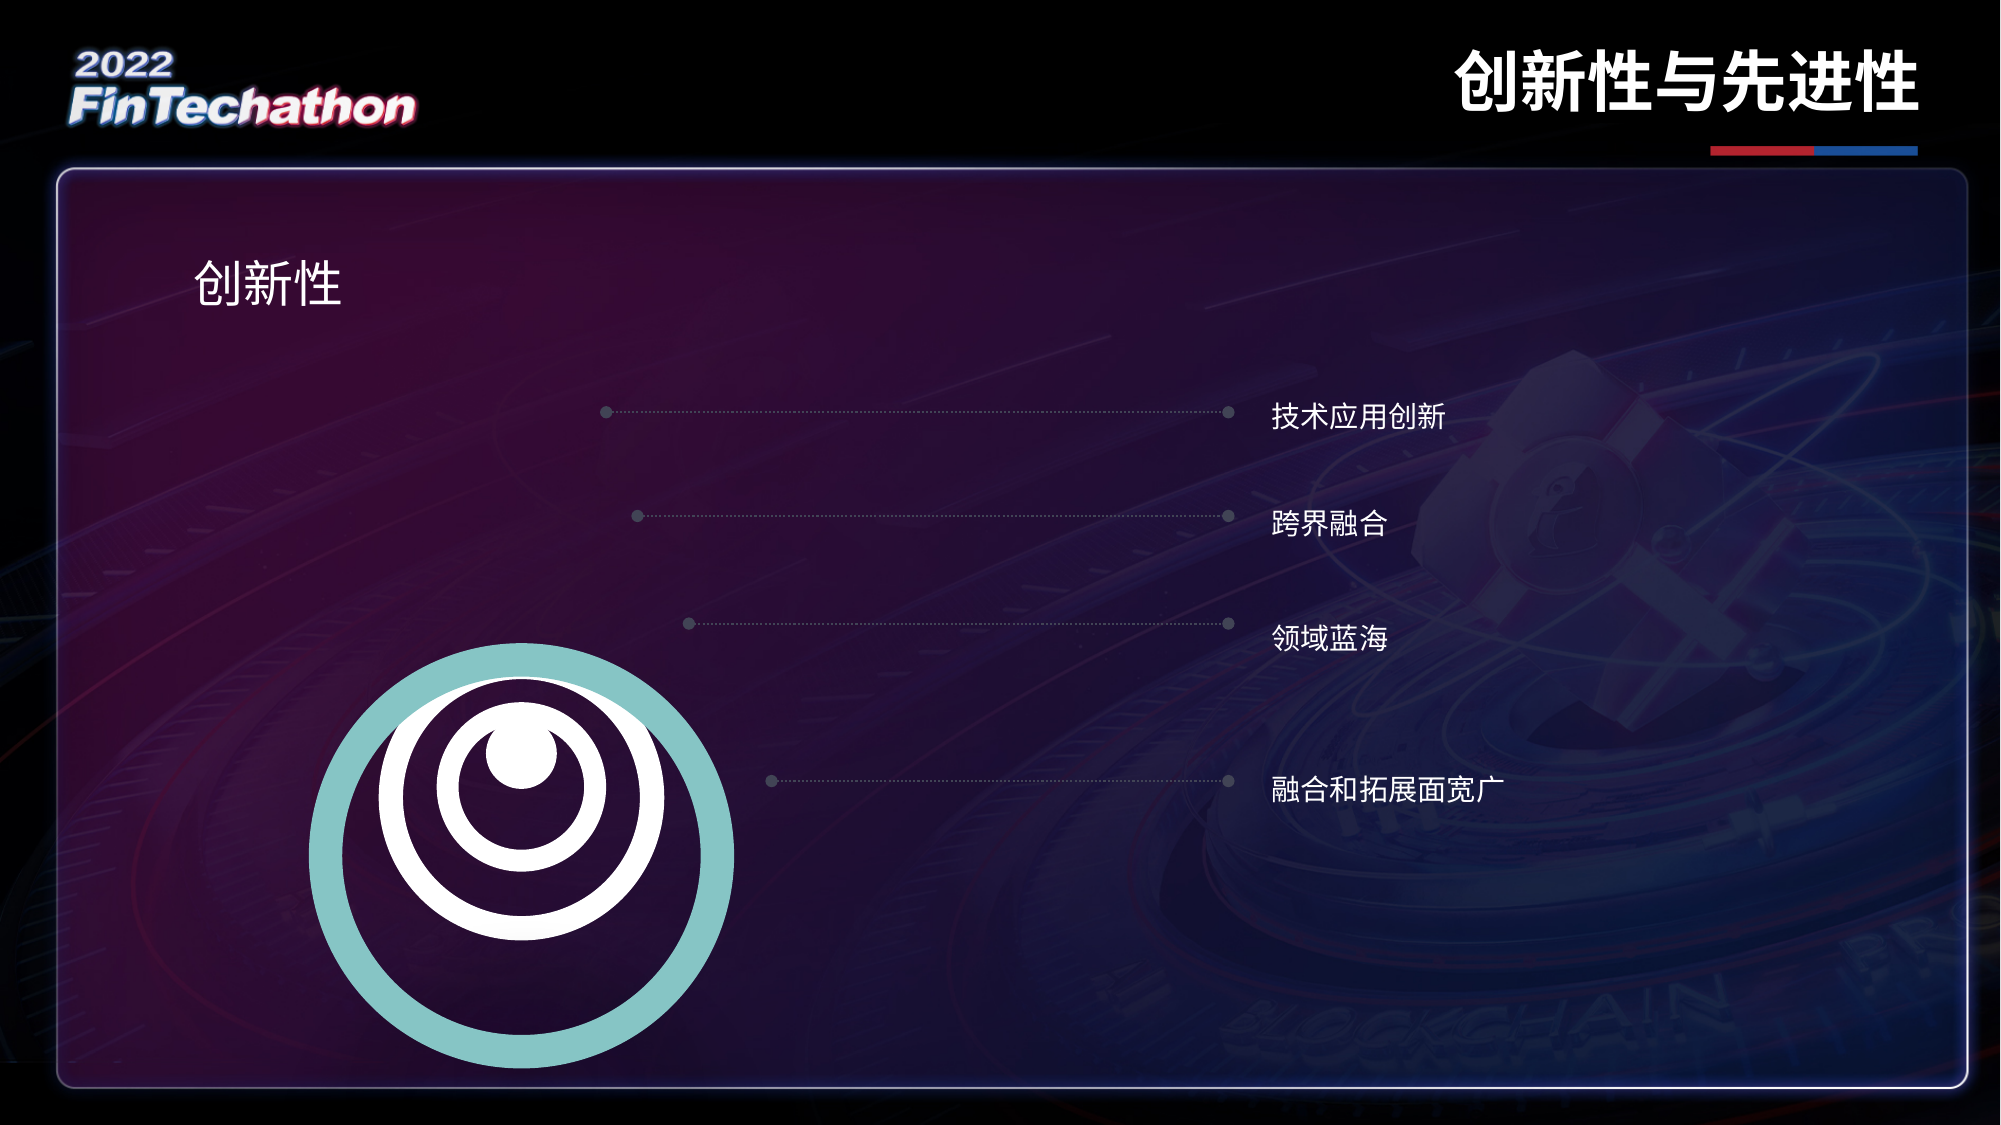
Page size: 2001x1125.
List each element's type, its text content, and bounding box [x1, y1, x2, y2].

text_box 领域蓝海 [1256, 602, 1890, 663]
text_box [435, 701, 608, 873]
text_box [378, 678, 665, 941]
text_box [307, 642, 736, 1070]
picture [0, 0, 2001, 1125]
text_box 创新性与先进性 [1014, 32, 1936, 128]
text_box 融合和拓展面宽广 [1256, 753, 1890, 814]
text_box 技术应用创新 [1256, 380, 1890, 441]
text_box 跨界融合 [1256, 487, 1890, 548]
text_box [484, 726, 558, 790]
text_box 创新性 [178, 245, 698, 321]
